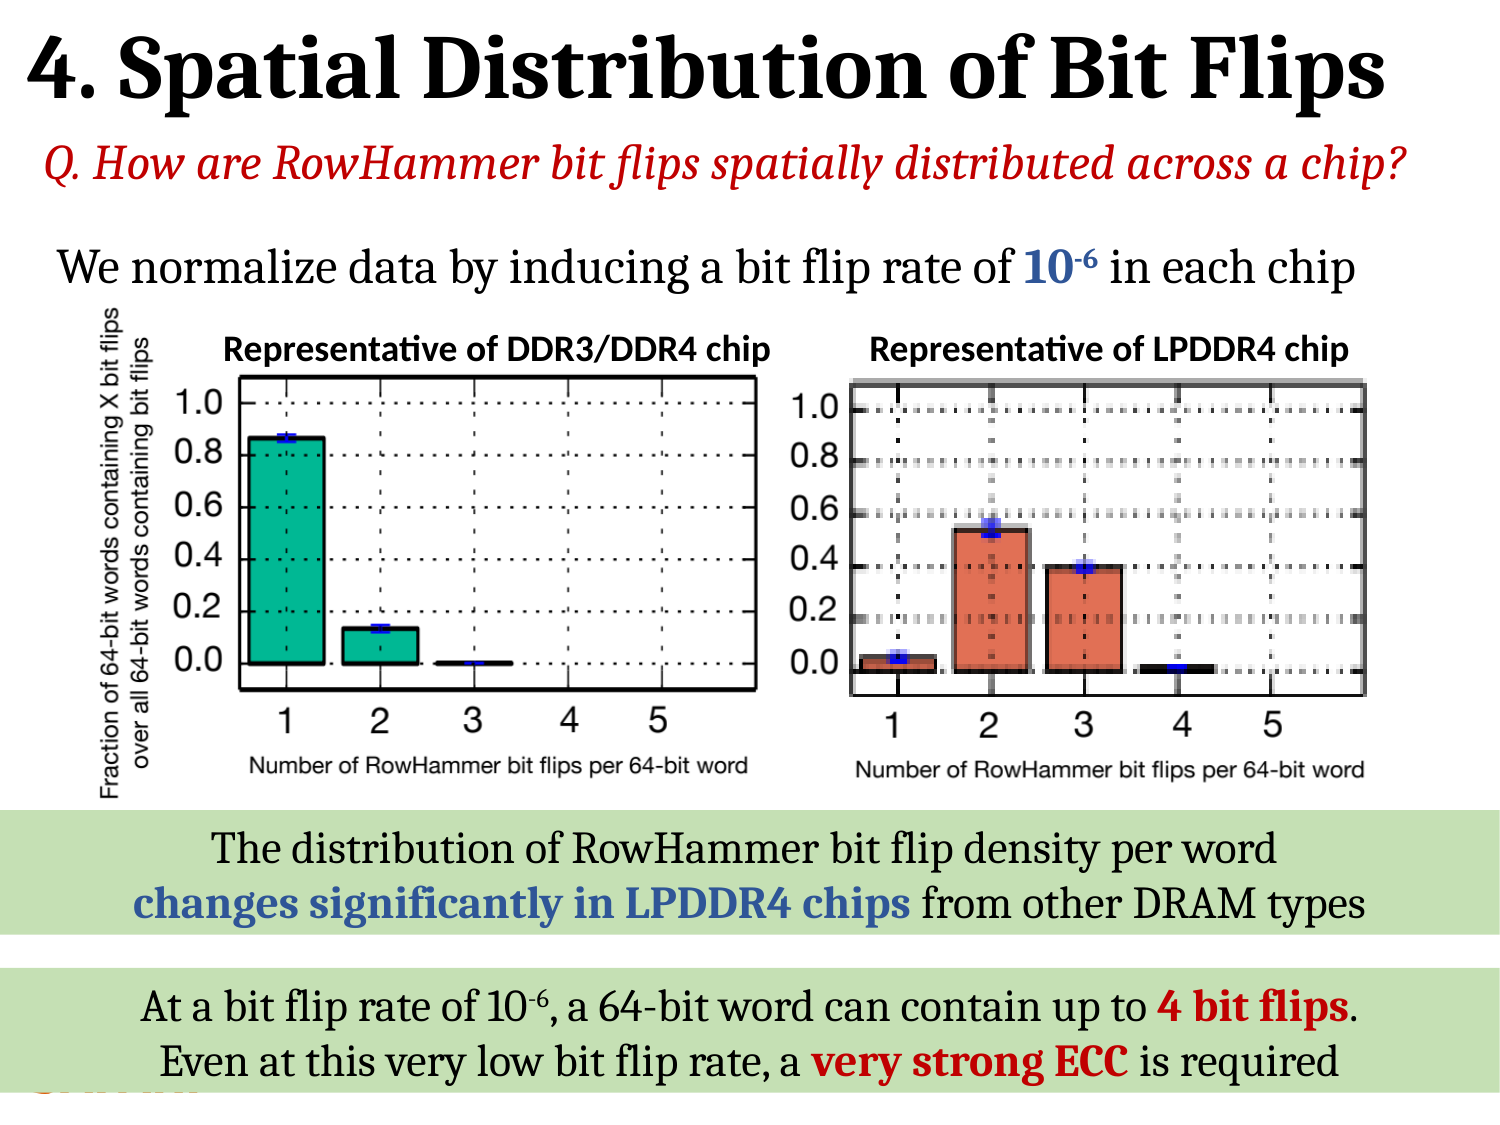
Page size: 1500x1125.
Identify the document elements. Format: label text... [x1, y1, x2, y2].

text_box Q. How are RowHammer bit flips spatially distributed across a chip? [27, 121, 1500, 197]
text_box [765, 302, 1394, 809]
picture [31, 1093, 209, 1104]
title 4. Spatial Distribution of Bit Flips [12, 12, 1487, 134]
picture [96, 298, 762, 805]
text_box The distribution of RowHammer bit flip density per word changes significantly in LPDDR4 chips from other DRAM types [0, 810, 1500, 935]
text_box We normalize data by inducing a bit flip rate of 10-6 in each chip [41, 226, 1500, 302]
text_box At a bit flip rate of 10-6, a 64-bit word can contain up to 4 bit flips. Even at this very low bit flip rate, a very strong ECC is required [0, 967, 1500, 1093]
